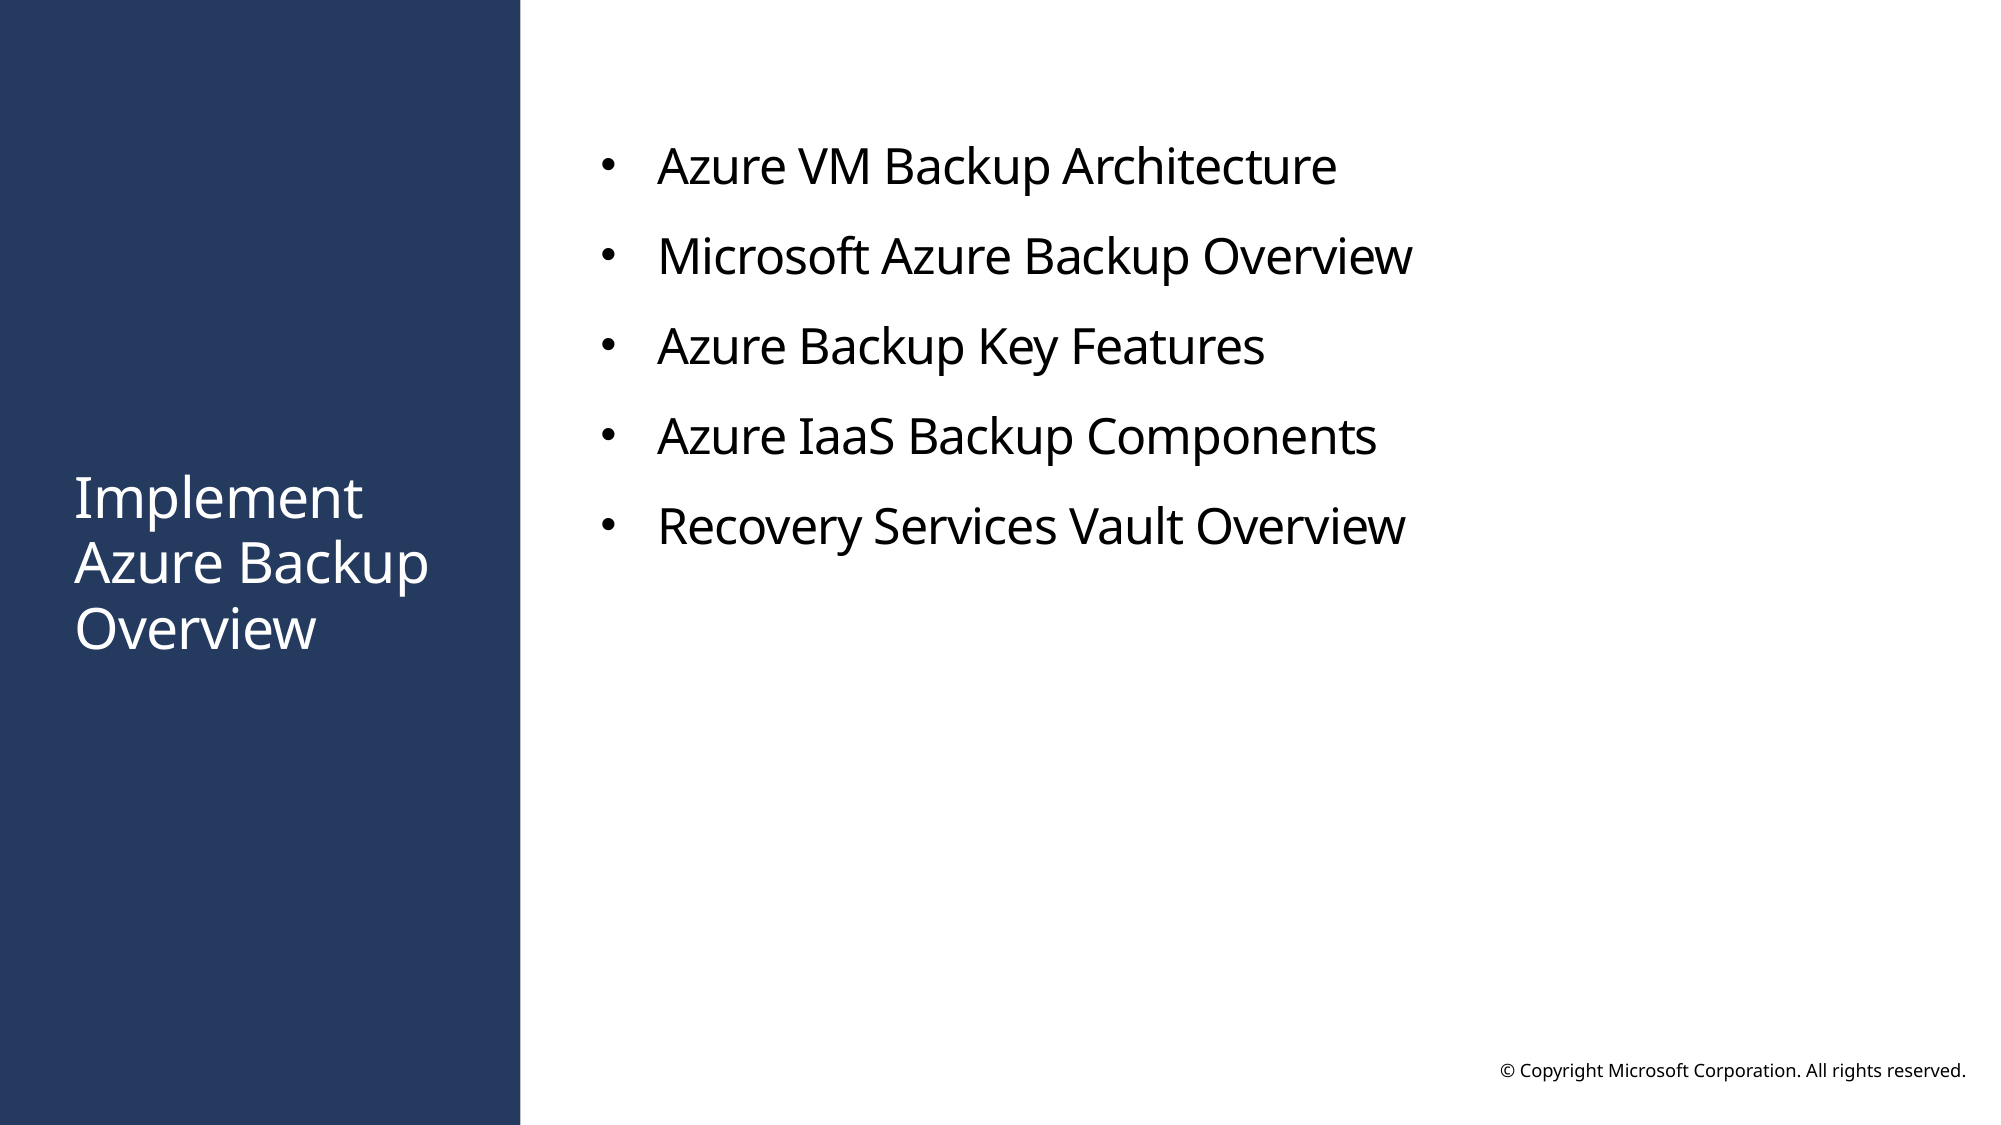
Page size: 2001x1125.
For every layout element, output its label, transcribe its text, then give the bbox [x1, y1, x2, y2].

picture [0, 0, 2001, 1125]
title Implement Azure Backup Overview [74, 464, 478, 661]
list Azure VM Backup Architecture Microsoft Azure Backup Overview Azure Backup Key Features Azure IaaS Backup Components Recovery Services Vault Overview [600, 89, 1725, 563]
